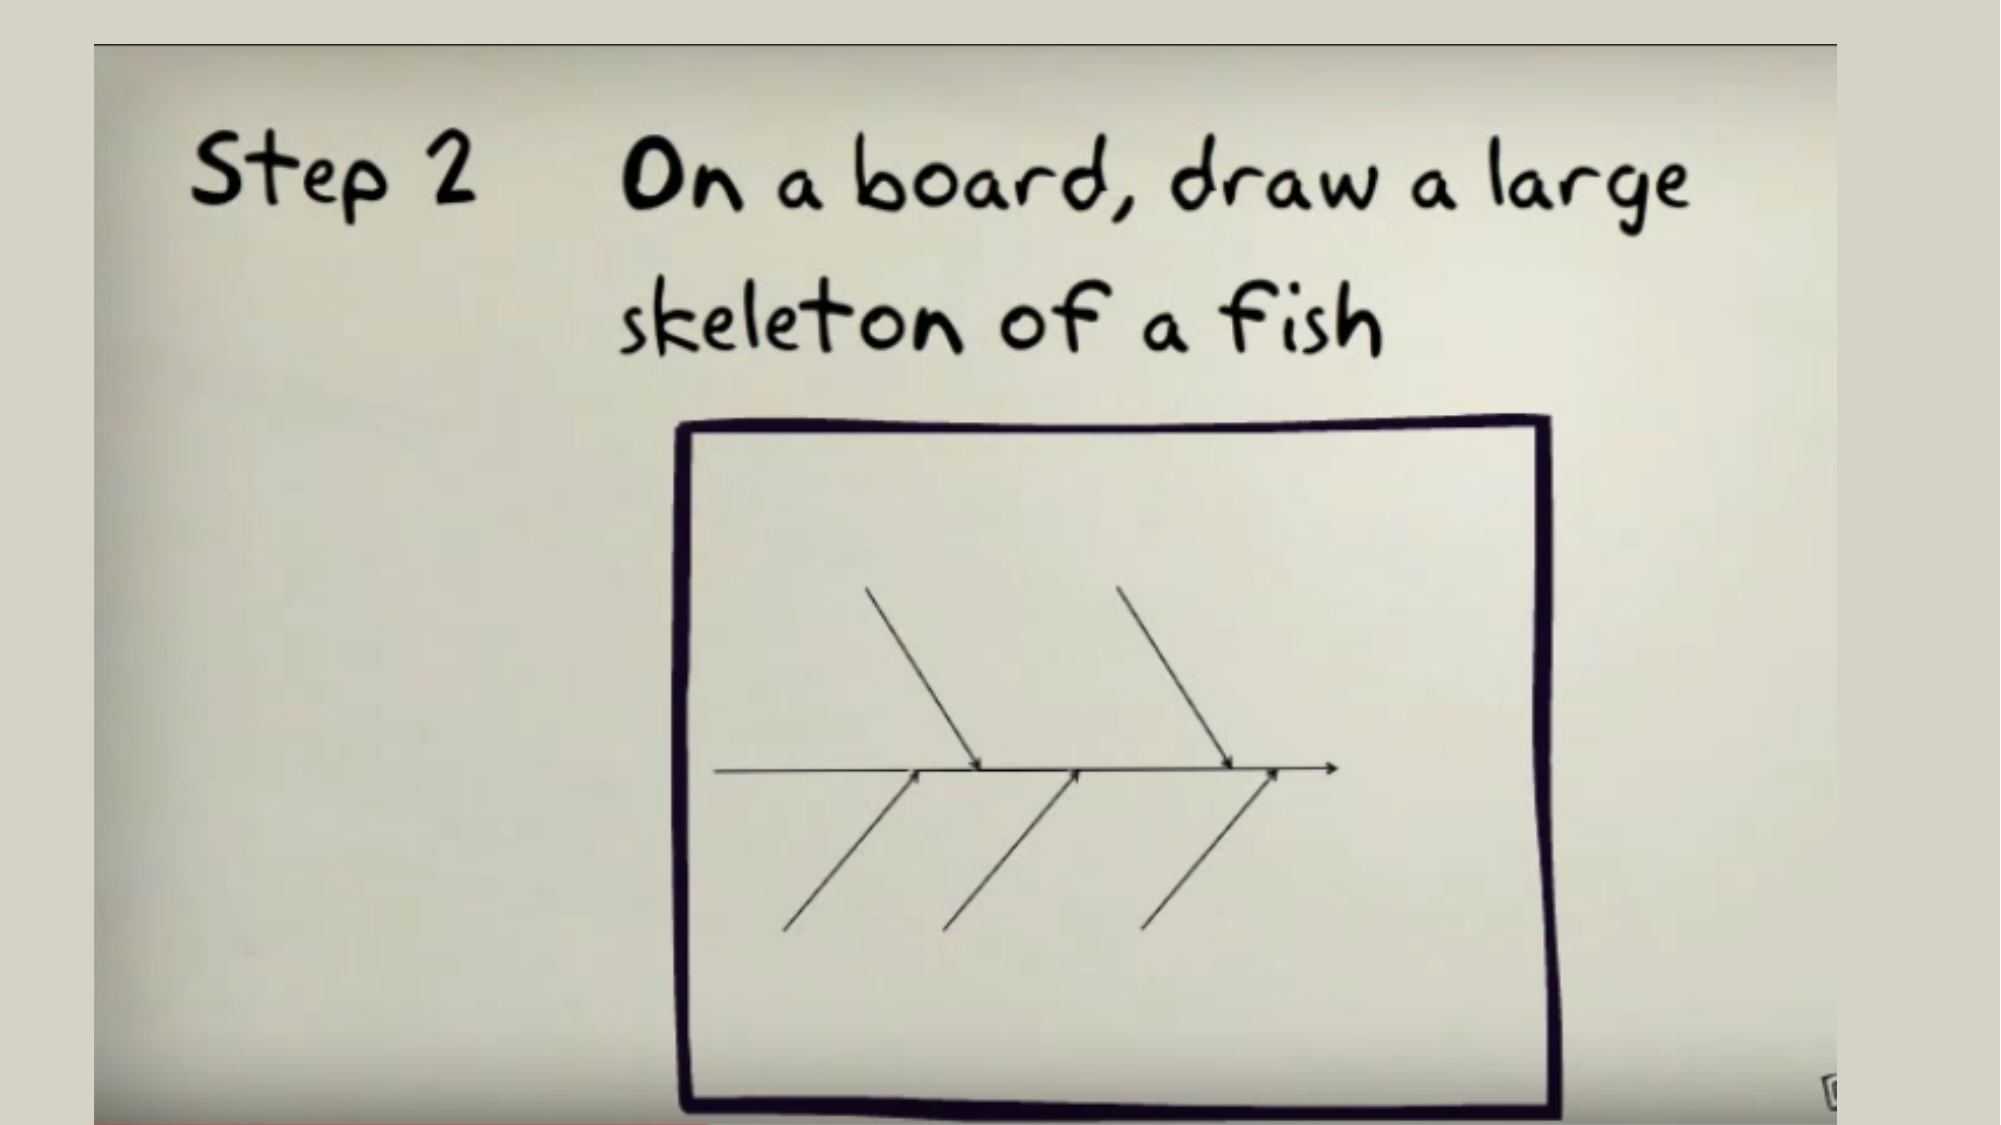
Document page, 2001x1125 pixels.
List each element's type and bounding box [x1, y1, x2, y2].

picture [94, 44, 1837, 1125]
